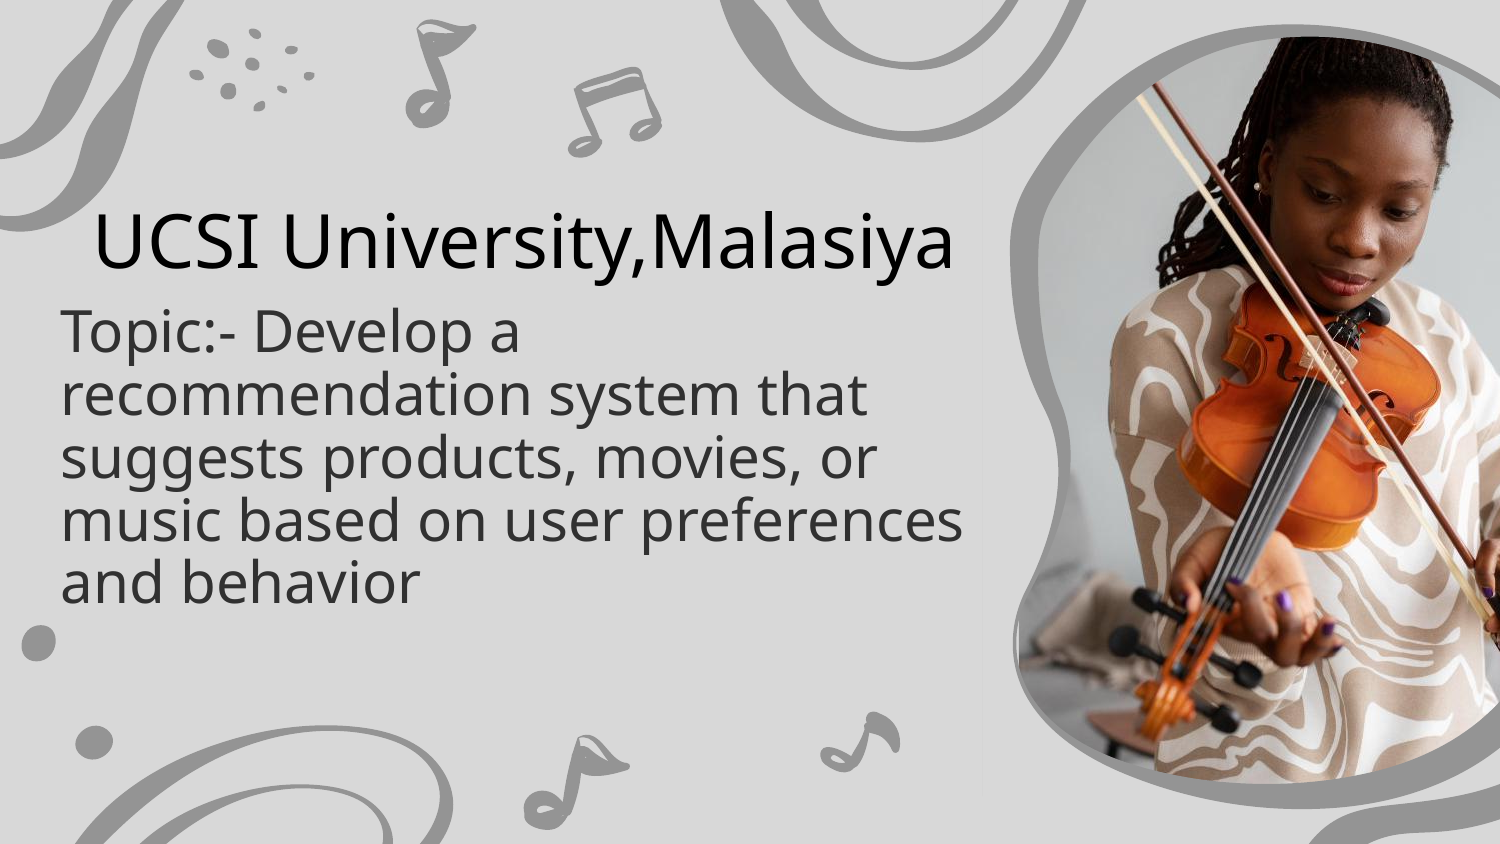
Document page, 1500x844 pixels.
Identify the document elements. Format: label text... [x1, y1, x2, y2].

text_box [786, 0, 977, 70]
text_box [719, 0, 977, 143]
text_box UCSI University,Malasiya [77, 186, 977, 291]
title Topic:- Develop a recommendation system that suggests products, movies, or music based on user preferences and behavior [45, 315, 977, 632]
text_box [982, 0, 1500, 844]
